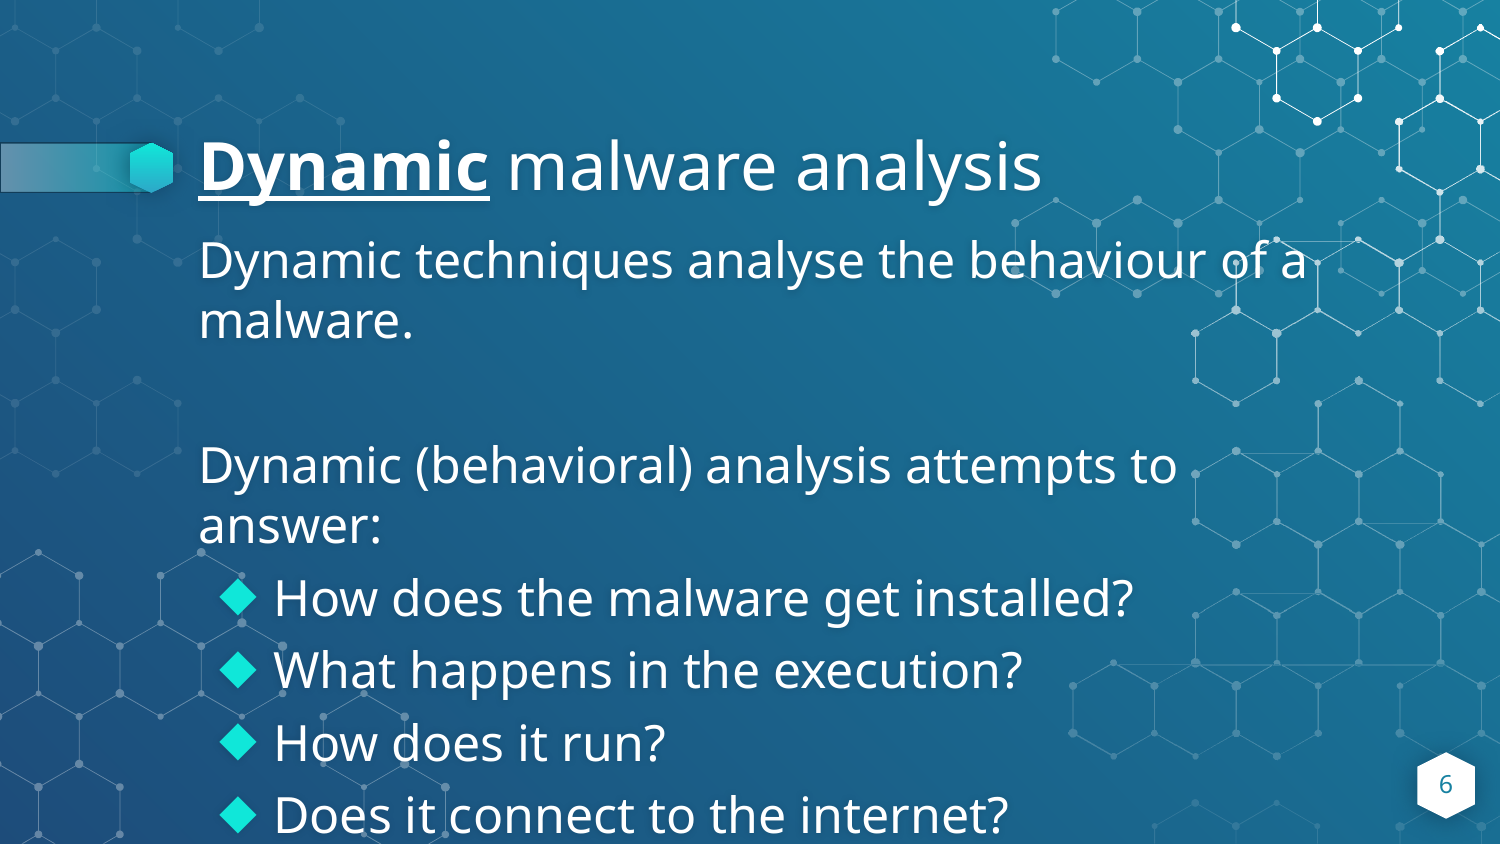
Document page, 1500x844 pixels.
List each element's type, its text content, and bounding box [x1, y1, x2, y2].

title Dynamic malware analysis [198, 140, 1302, 198]
slide_number ‹#› [1417, 752, 1475, 819]
list Dynamic techniques analyse the behaviour of a malware. Dynamic (behavioral) analysis attempts to answer: How does the malware get installed? What happens in the execution? How does it run? Does it connect to the internet? [198, 228, 1361, 819]
